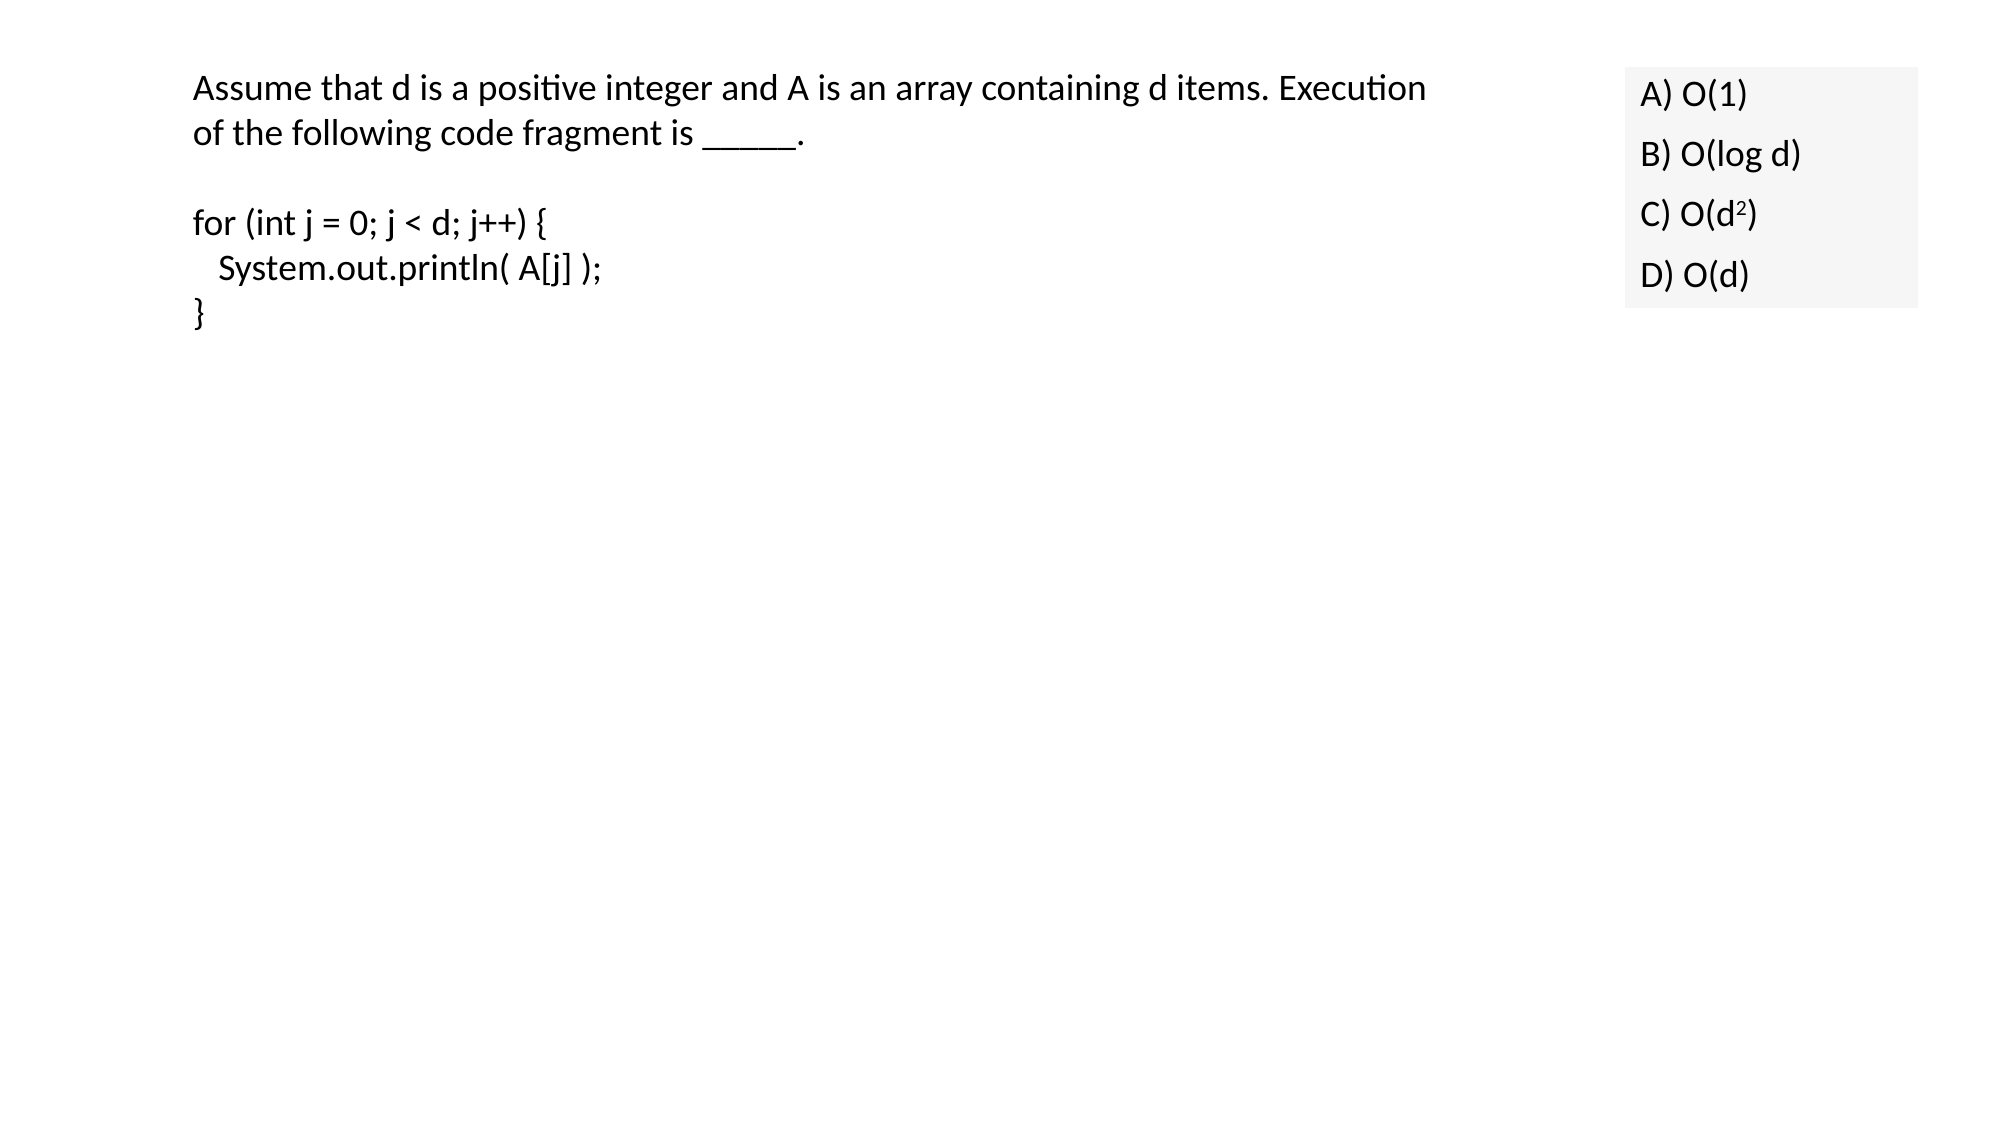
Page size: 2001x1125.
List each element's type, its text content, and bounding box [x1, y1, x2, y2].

text_box Assume that d is a positive integer and A is an array containing d items. Execution of the following code fragment is _____. for (int j = 0; j < d; j++) { System.out.println( A[j] ); } [185, 55, 1467, 341]
table_cell B) O(log d) [1625, 127, 1918, 188]
table_header A) O(1) [1625, 67, 1918, 127]
table_cell C) O(d2) [1625, 188, 1918, 248]
table_cell D) O(d) [1625, 248, 1918, 308]
